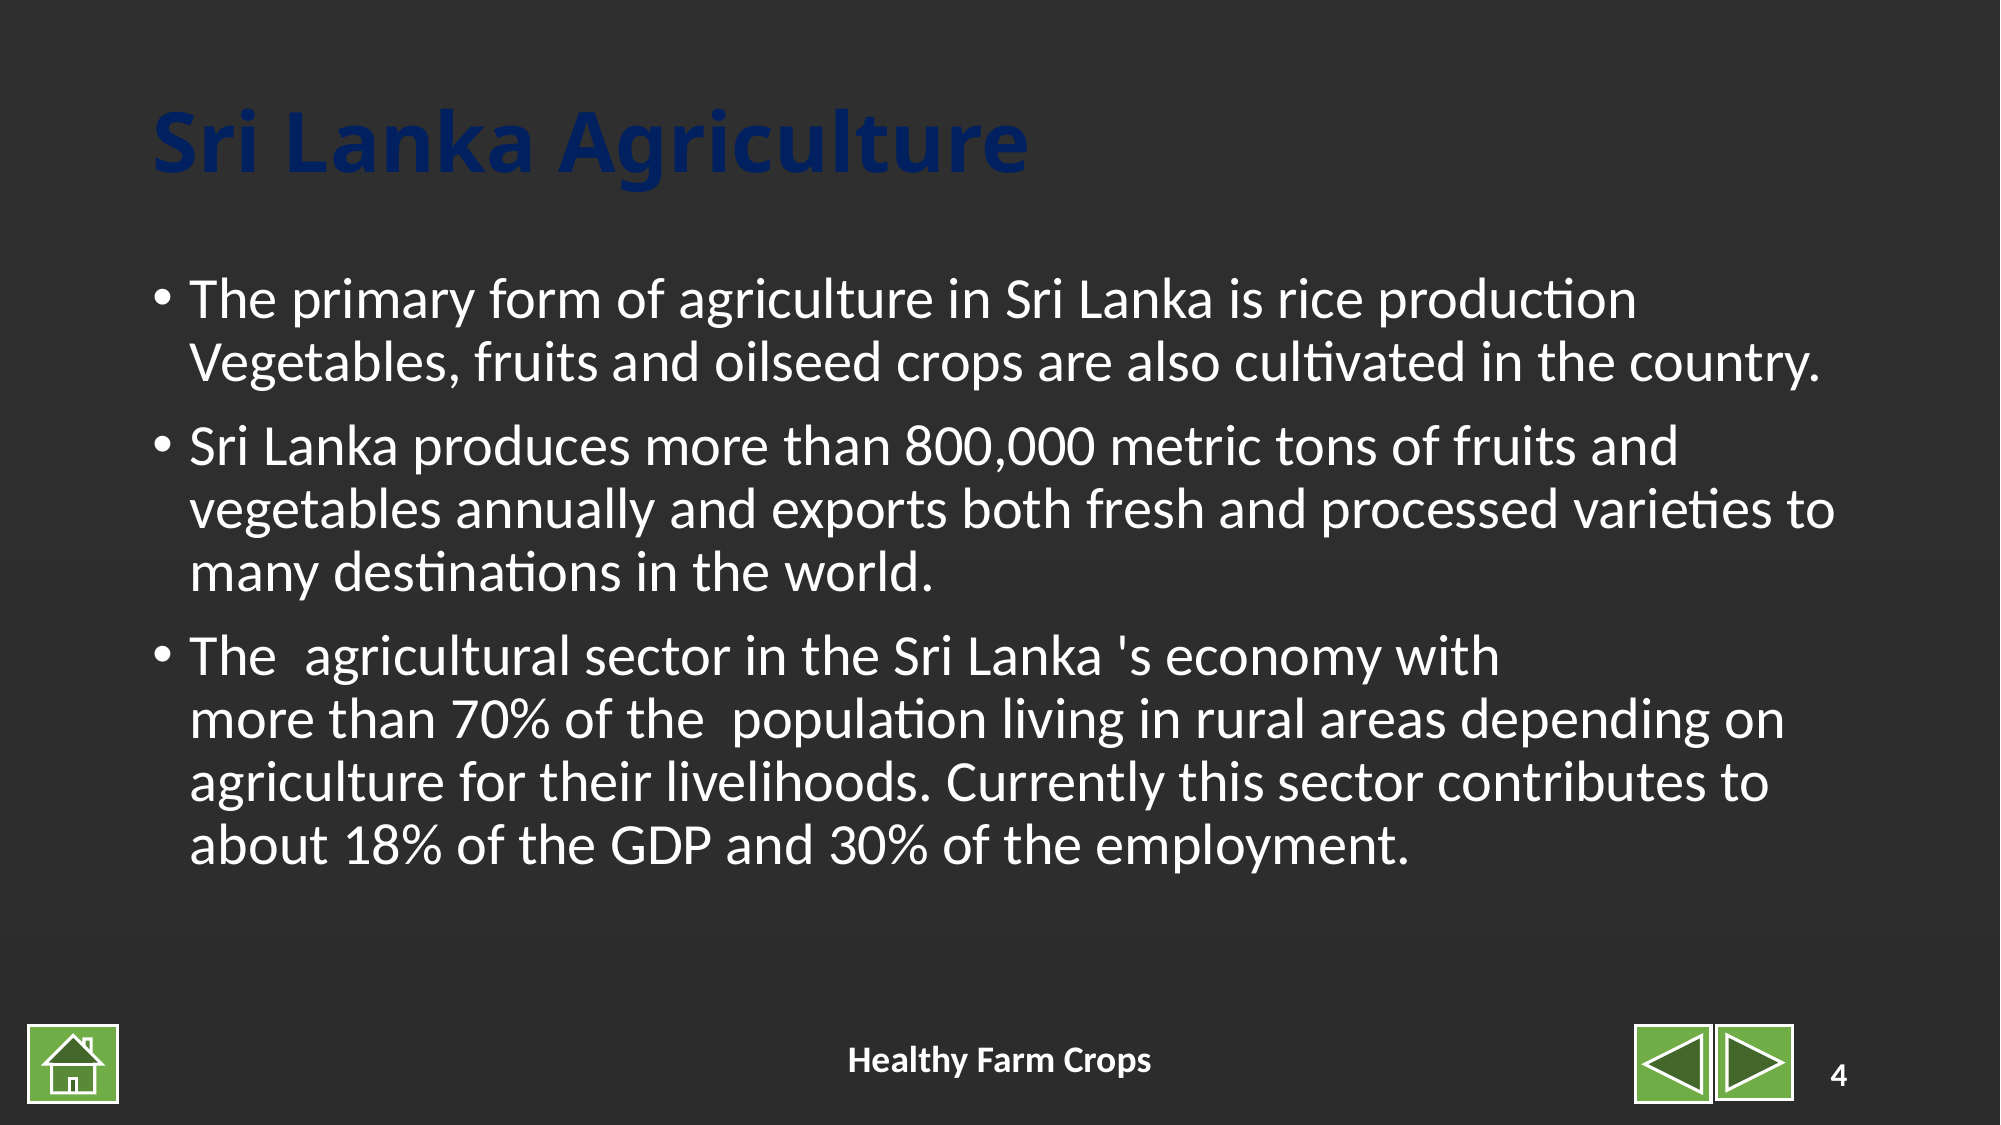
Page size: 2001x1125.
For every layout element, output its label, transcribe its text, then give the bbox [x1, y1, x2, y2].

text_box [28, 1025, 1793, 1103]
list The primary form of agriculture in Sri Lanka is rice production Vegetables, fruits and oilseed crops are also cultivated in the country. Sri Lanka produces more than 800,000 metric tons of fruits and vegetables annually and exports both fresh and processed varieties to many destinations in the world. The agricultural sector in the Sri Lanka 's economy with more than 70% of the population living in rural areas depending on agriculture for their livelihoods. Currently this sector contributes to about 18% of the GDP and 30% of the employment. [137, 261, 1863, 976]
title Sri Lanka Agriculture [137, 59, 1863, 232]
slide_number 4 [1793, 1042, 1863, 1103]
